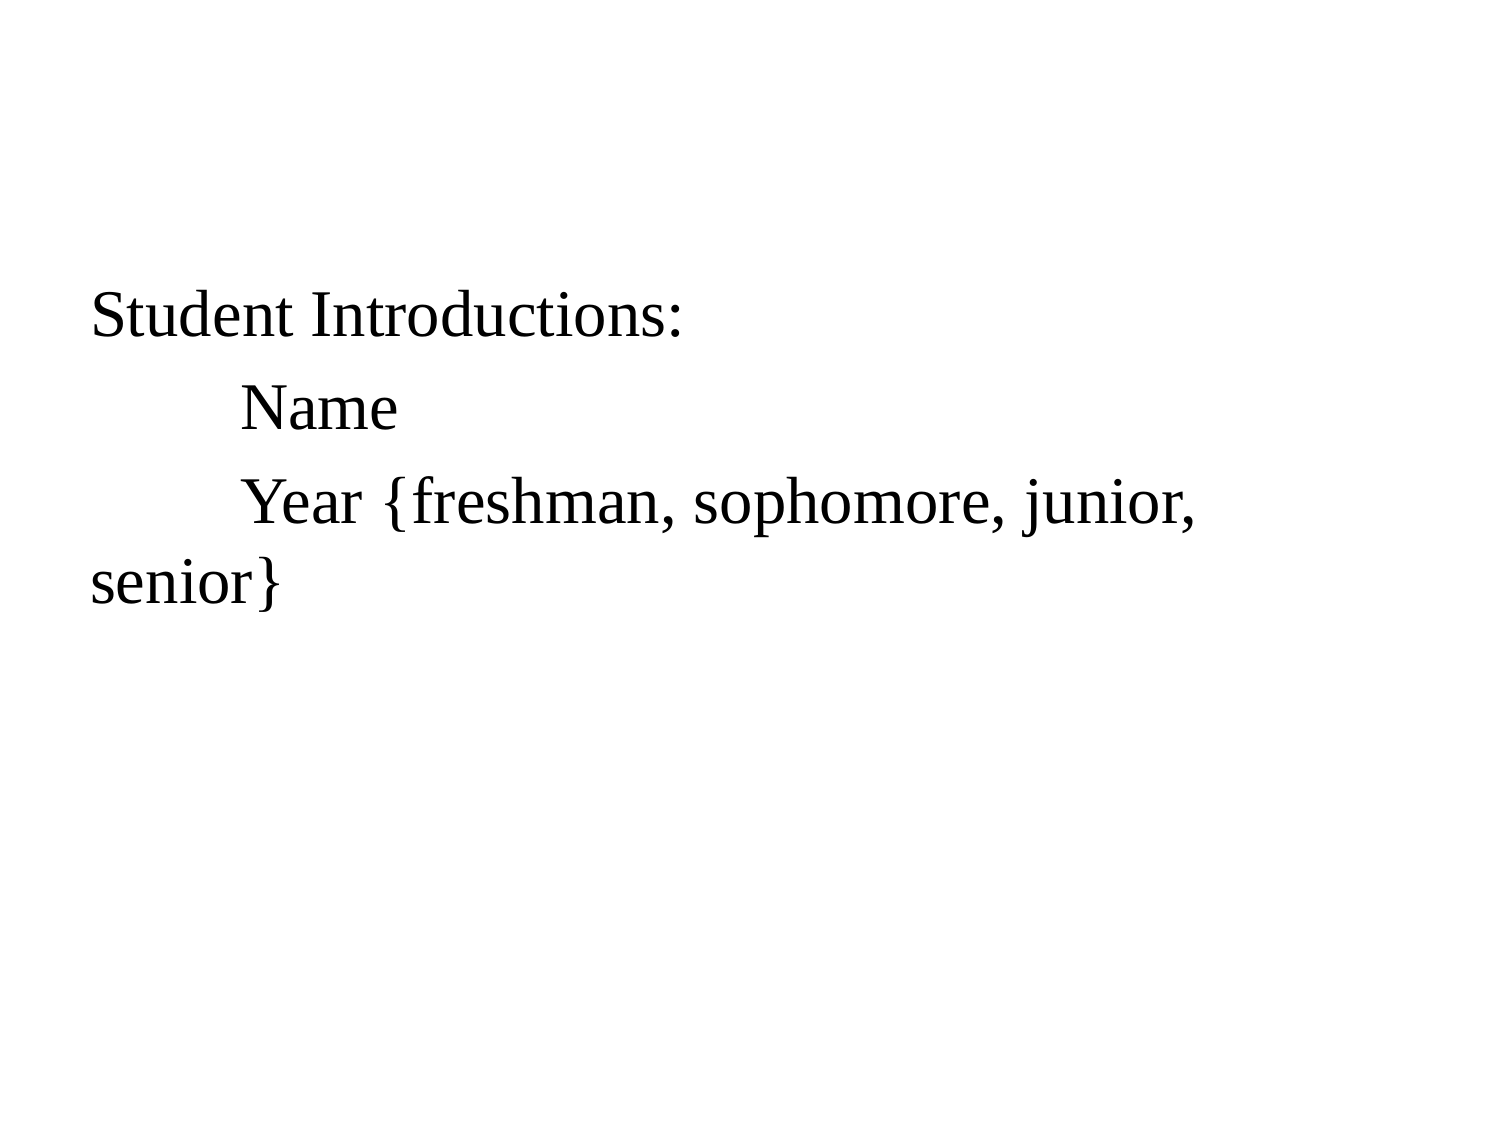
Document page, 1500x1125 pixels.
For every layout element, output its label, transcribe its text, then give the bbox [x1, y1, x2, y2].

list Student Introductions: Name Year {freshman, sophomore, junior, senior} [75, 262, 1425, 1005]
